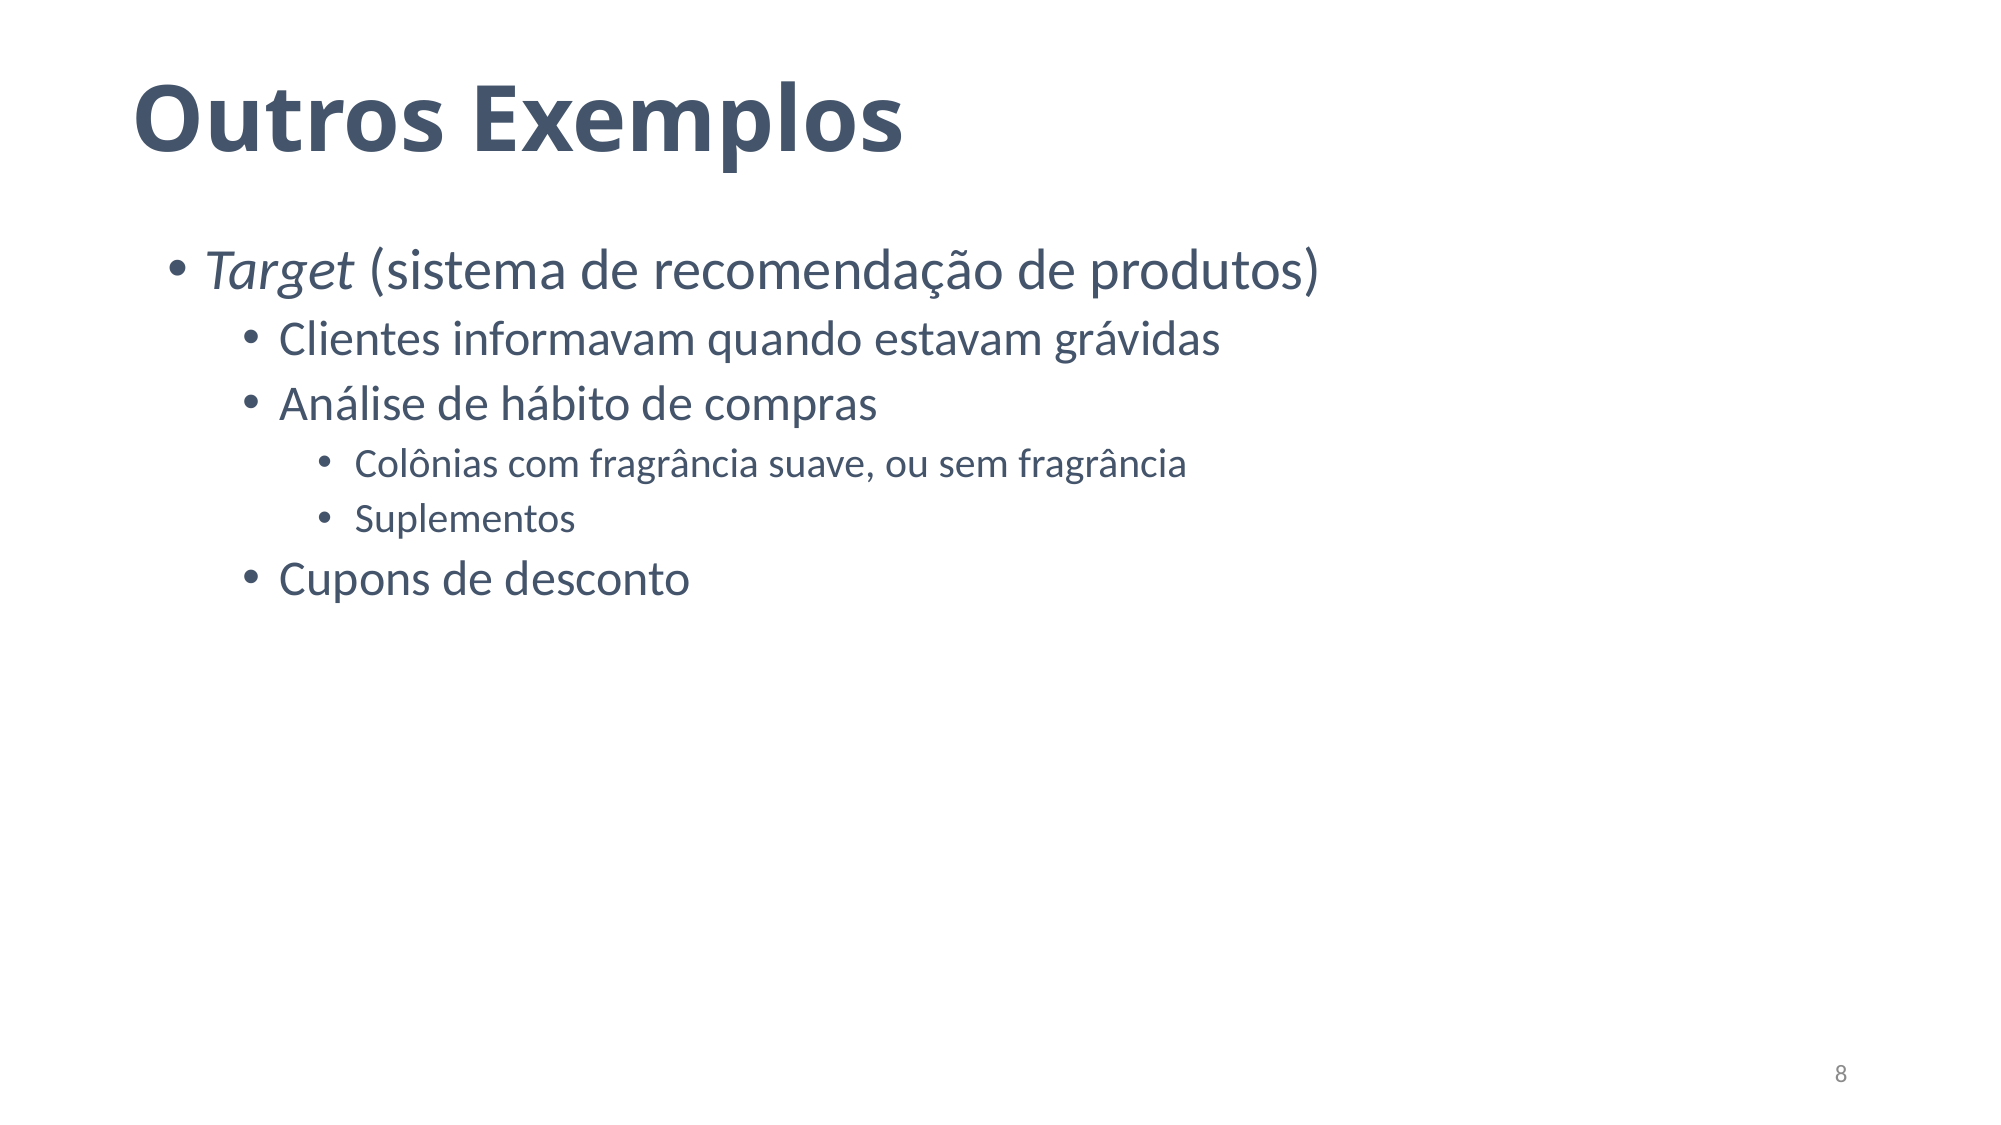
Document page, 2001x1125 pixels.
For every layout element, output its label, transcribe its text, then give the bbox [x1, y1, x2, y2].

slide_number 8 [1412, 1042, 1863, 1103]
text_box Outros Exemplos [116, 40, 1971, 203]
list Target (sistema de recomendação de produtos) Clientes informavam quando estavam grávidas Análise de hábito de compras Colônias com fragrância suave, ou sem fragrância Suplementos Cupons de desconto [152, 231, 1899, 1014]
